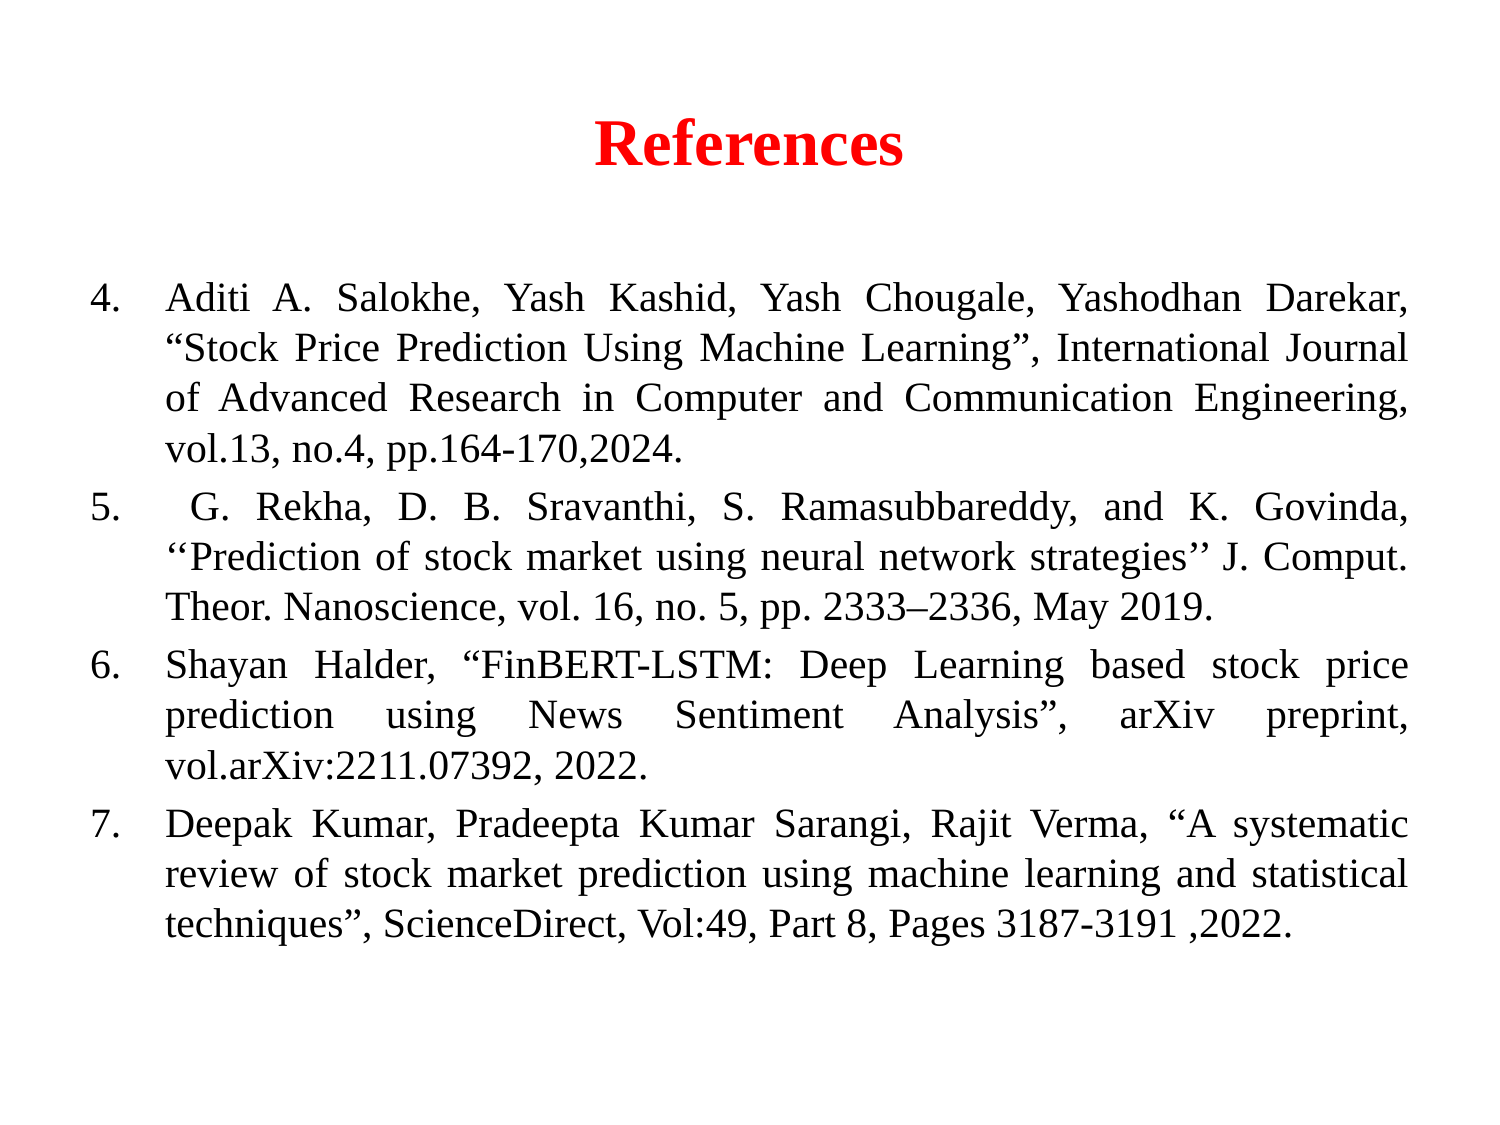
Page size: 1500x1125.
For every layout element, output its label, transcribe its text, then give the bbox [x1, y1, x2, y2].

list Aditi A. Salokhe, Yash Kashid, Yash Chougale, Yashodhan Darekar, “Stock Price Prediction Using Machine Learning”, International Journal of Advanced Research in Computer and Communication Engineering, vol.13, no.4, pp.164-170,2024. G. Rekha, D. B. Sravanthi, S. Ramasubbareddy, and K. Govinda, ‘‘Prediction of stock market using neural network strategies’’ J. Comput. Theor. Nanoscience, vol. 16, no. 5, pp. 2333–2336, May 2019. Shayan Halder, “FinBERT-LSTM: Deep Learning based stock price prediction using News Sentiment Analysis”, arXiv preprint, vol.arXiv:2211.07392, 2022. Deepak Kumar, Pradeepta Kumar Sarangi, Rajit Verma, “A systematic review of stock market prediction using machine learning and statistical techniques”, ScienceDirect, Vol:49, Part 8, Pages 3187-3191 ,2022. [75, 262, 1425, 1005]
title References [75, 45, 1425, 233]
